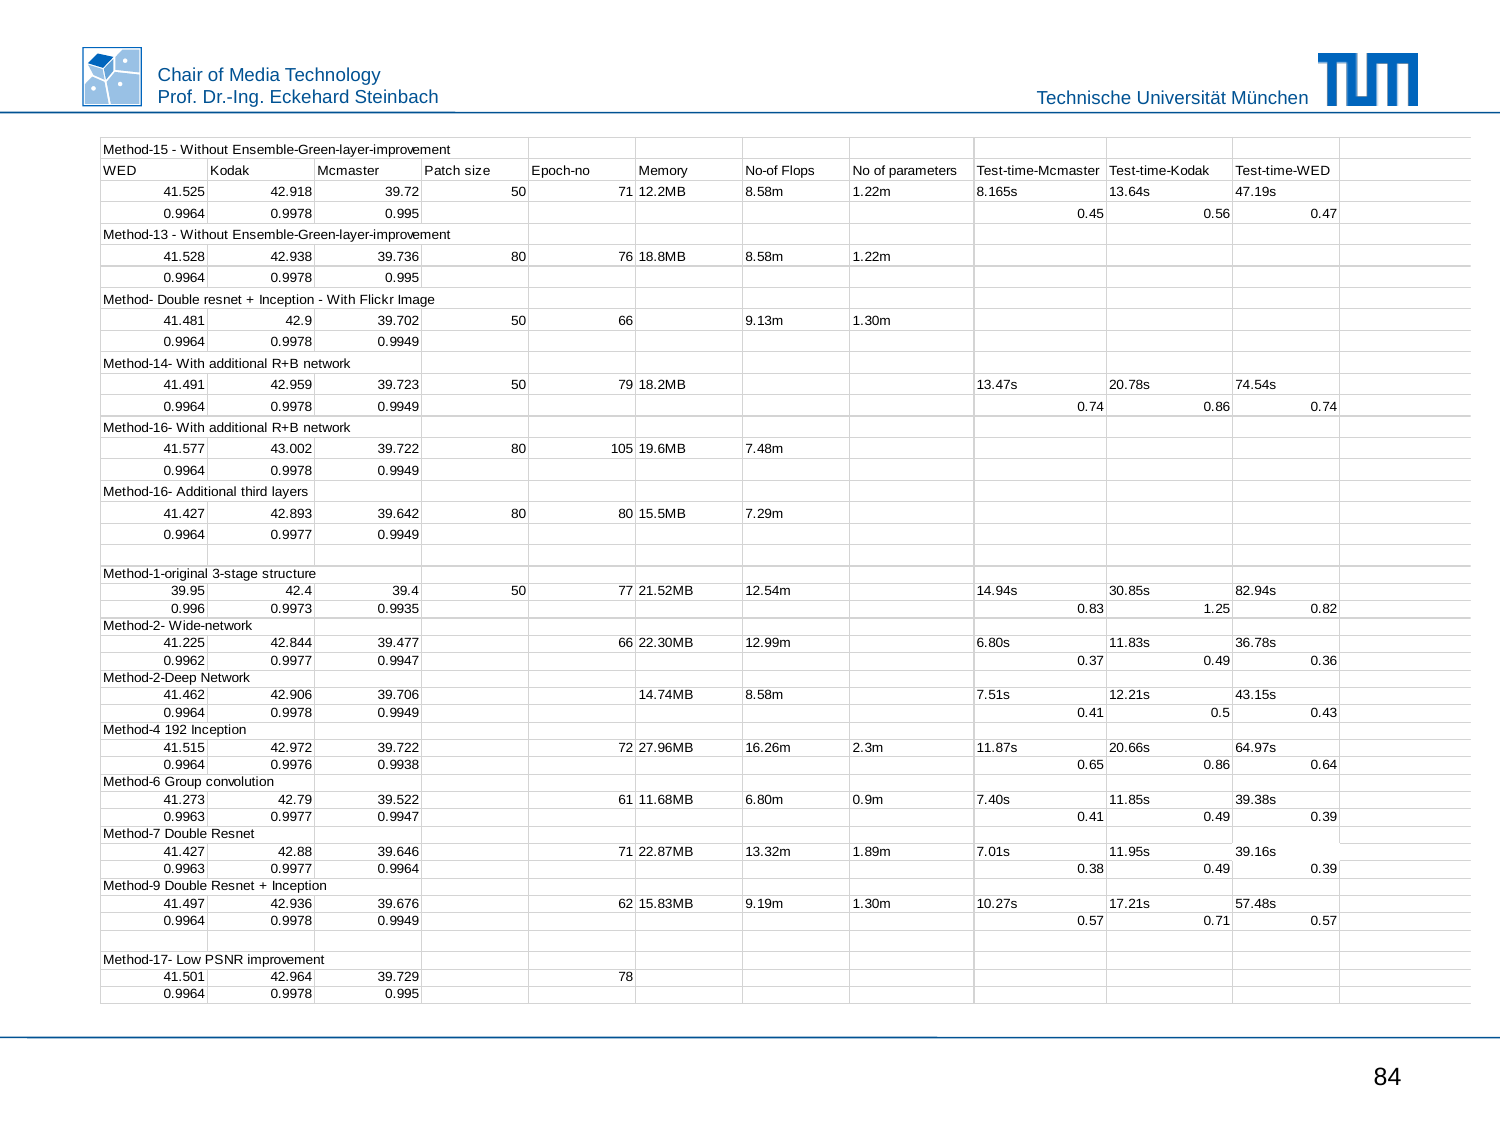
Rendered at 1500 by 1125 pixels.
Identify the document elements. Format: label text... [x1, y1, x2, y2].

picture [1318, 53, 1418, 106]
slide_number 84 [1219, 1049, 1417, 1101]
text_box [99, 136, 1472, 1005]
